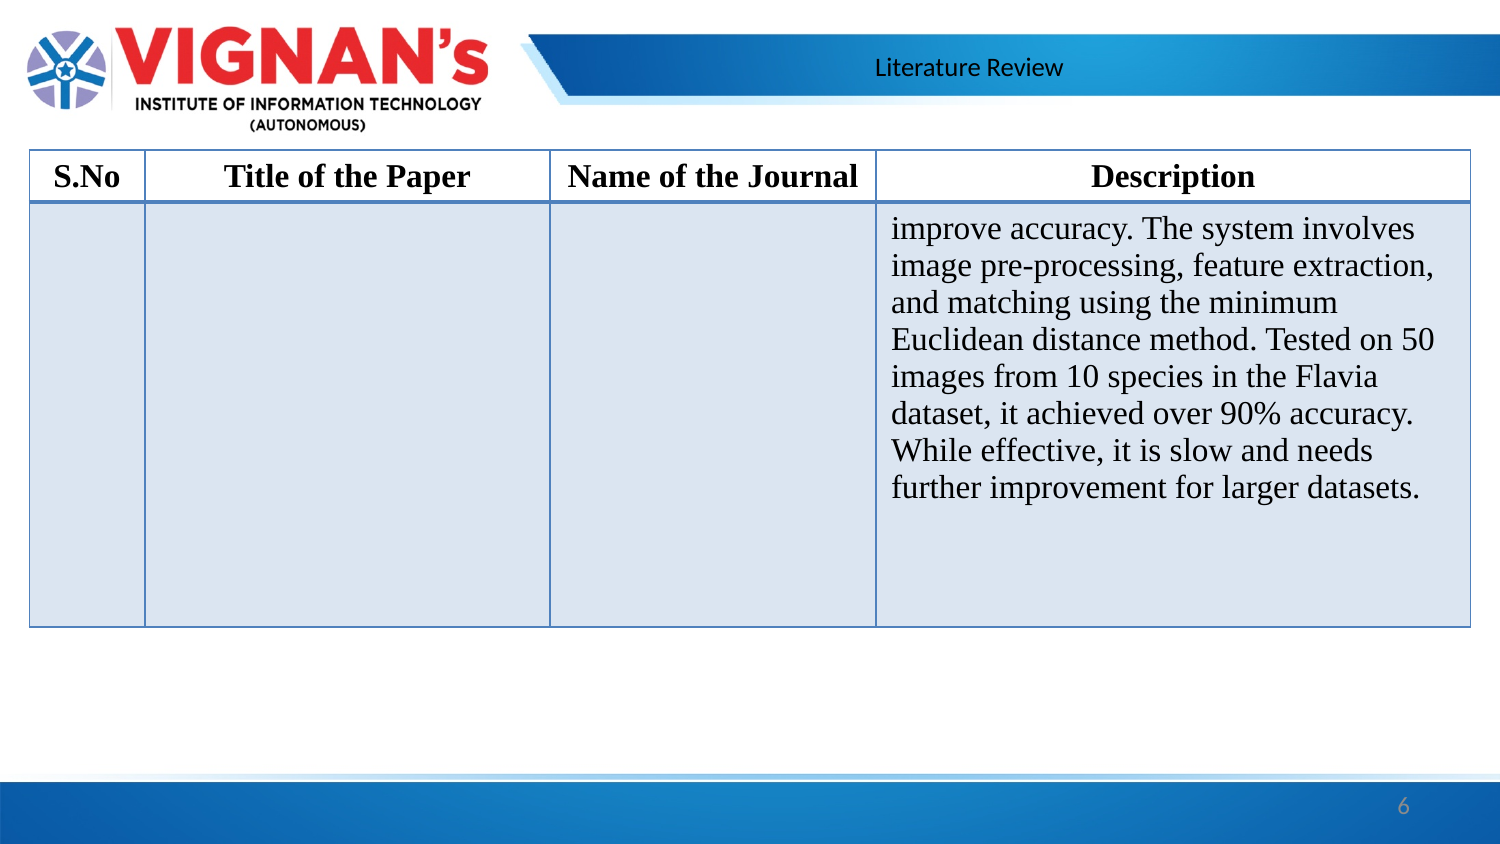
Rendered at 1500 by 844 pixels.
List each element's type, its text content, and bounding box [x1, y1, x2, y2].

slide_number 6 [1074, 782, 1425, 827]
table_cell [551, 204, 875, 626]
table_header Description [877, 151, 1470, 200]
table_header S.No [30, 151, 144, 200]
table_header Name of the Journal [551, 151, 875, 200]
title Literature Review [596, 42, 1343, 91]
table_cell improve accuracy. The system involves image pre-processing, feature extraction, and matching using the minimum Euclidean distance method. Tested on 50 images from 10 species in the Flavia dataset, it achieved over 90% accuracy. While effective, it is slow and needs further improvement for larger datasets. [877, 204, 1470, 626]
table_cell [146, 204, 549, 626]
table_cell [30, 204, 144, 626]
picture [0, 0, 1500, 844]
table_header Title of the Paper [146, 151, 549, 200]
